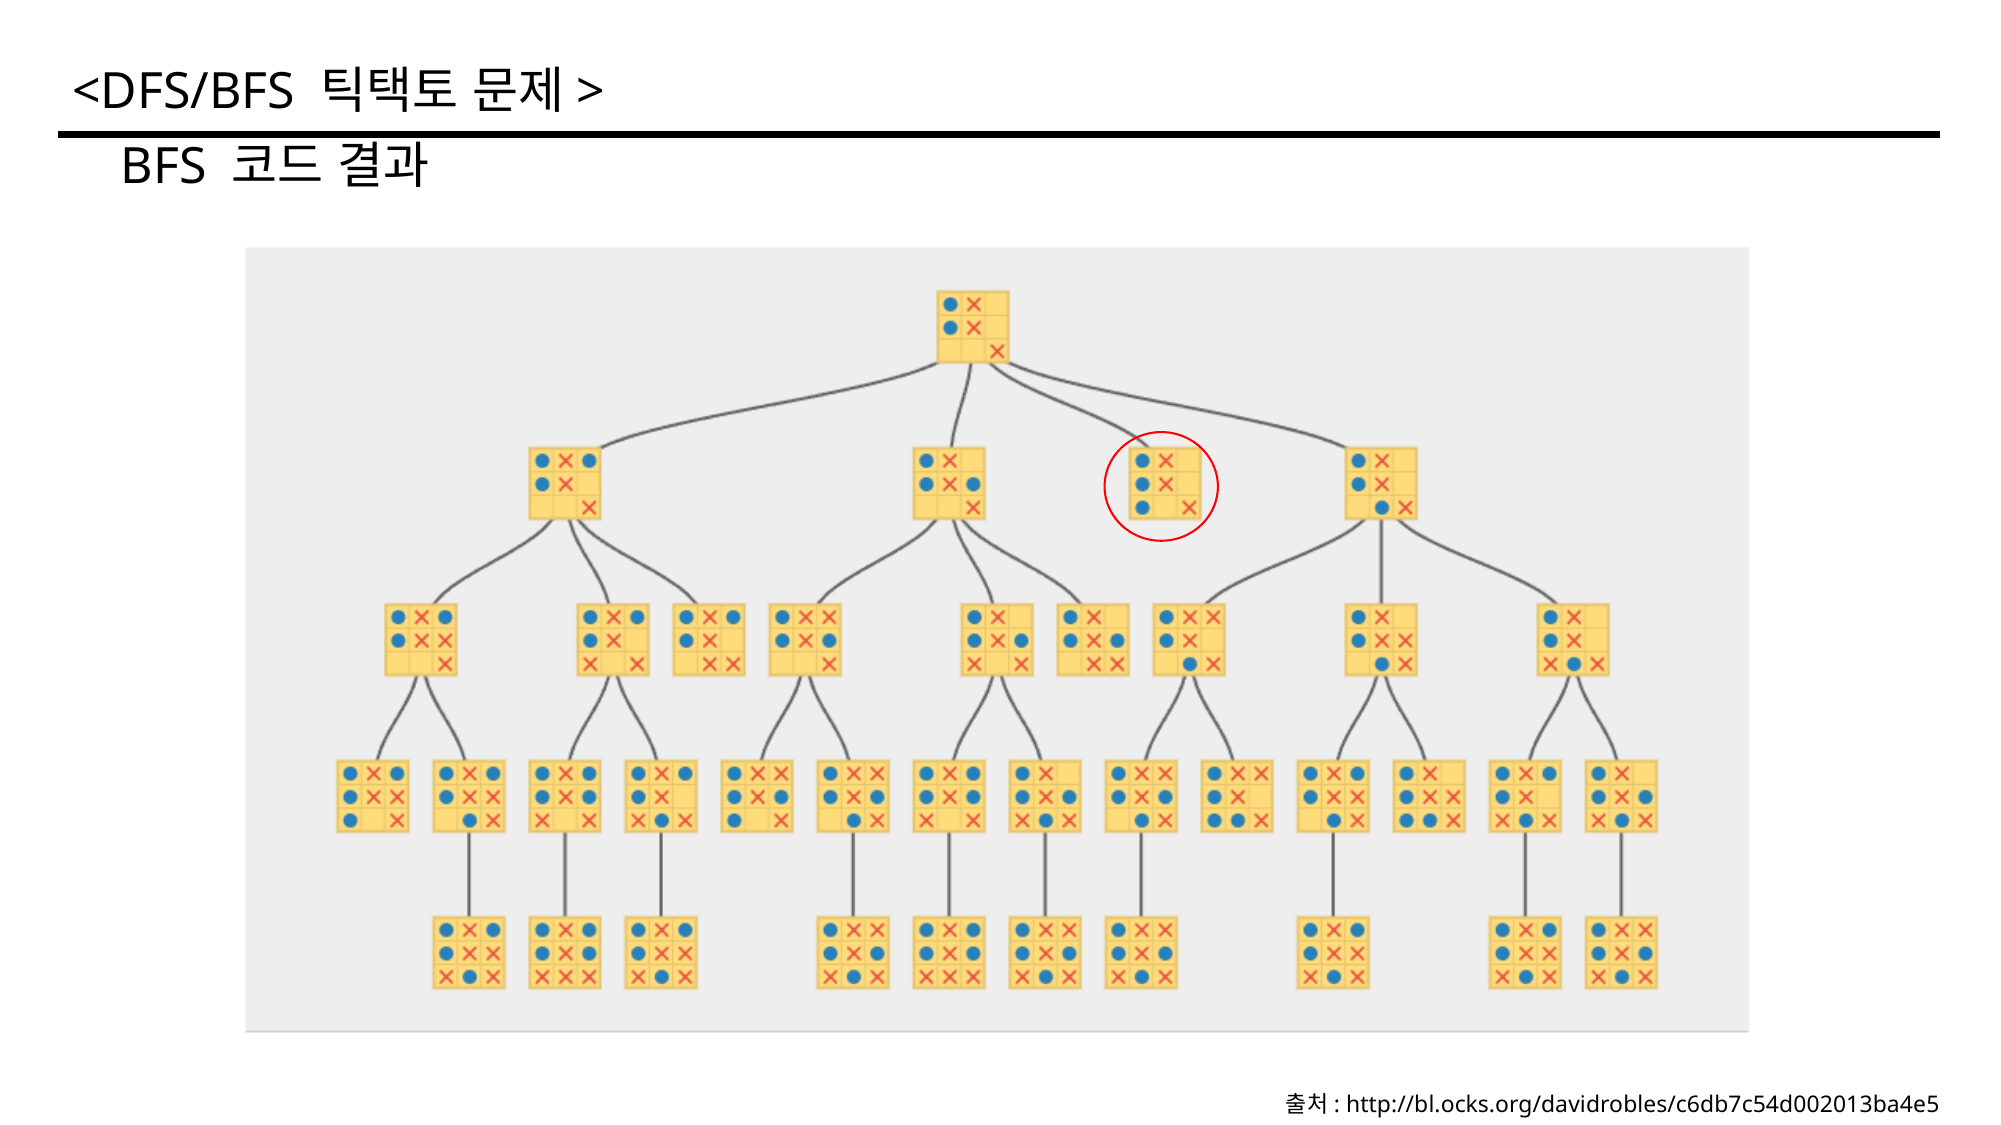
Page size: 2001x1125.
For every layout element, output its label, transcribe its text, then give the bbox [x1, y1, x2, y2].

picture [244, 246, 1754, 1039]
text_box 출처: http://bl.ocks.org/davidrobles/c6db7c54d002013ba4e5 [1271, 1082, 2000, 1125]
text_box BFS 코드 결과 [105, 135, 739, 202]
text_box BFS 코드 결과 [105, 126, 739, 134]
text_box <DFS/BFS 틱택토 문제> [0, 50, 677, 126]
